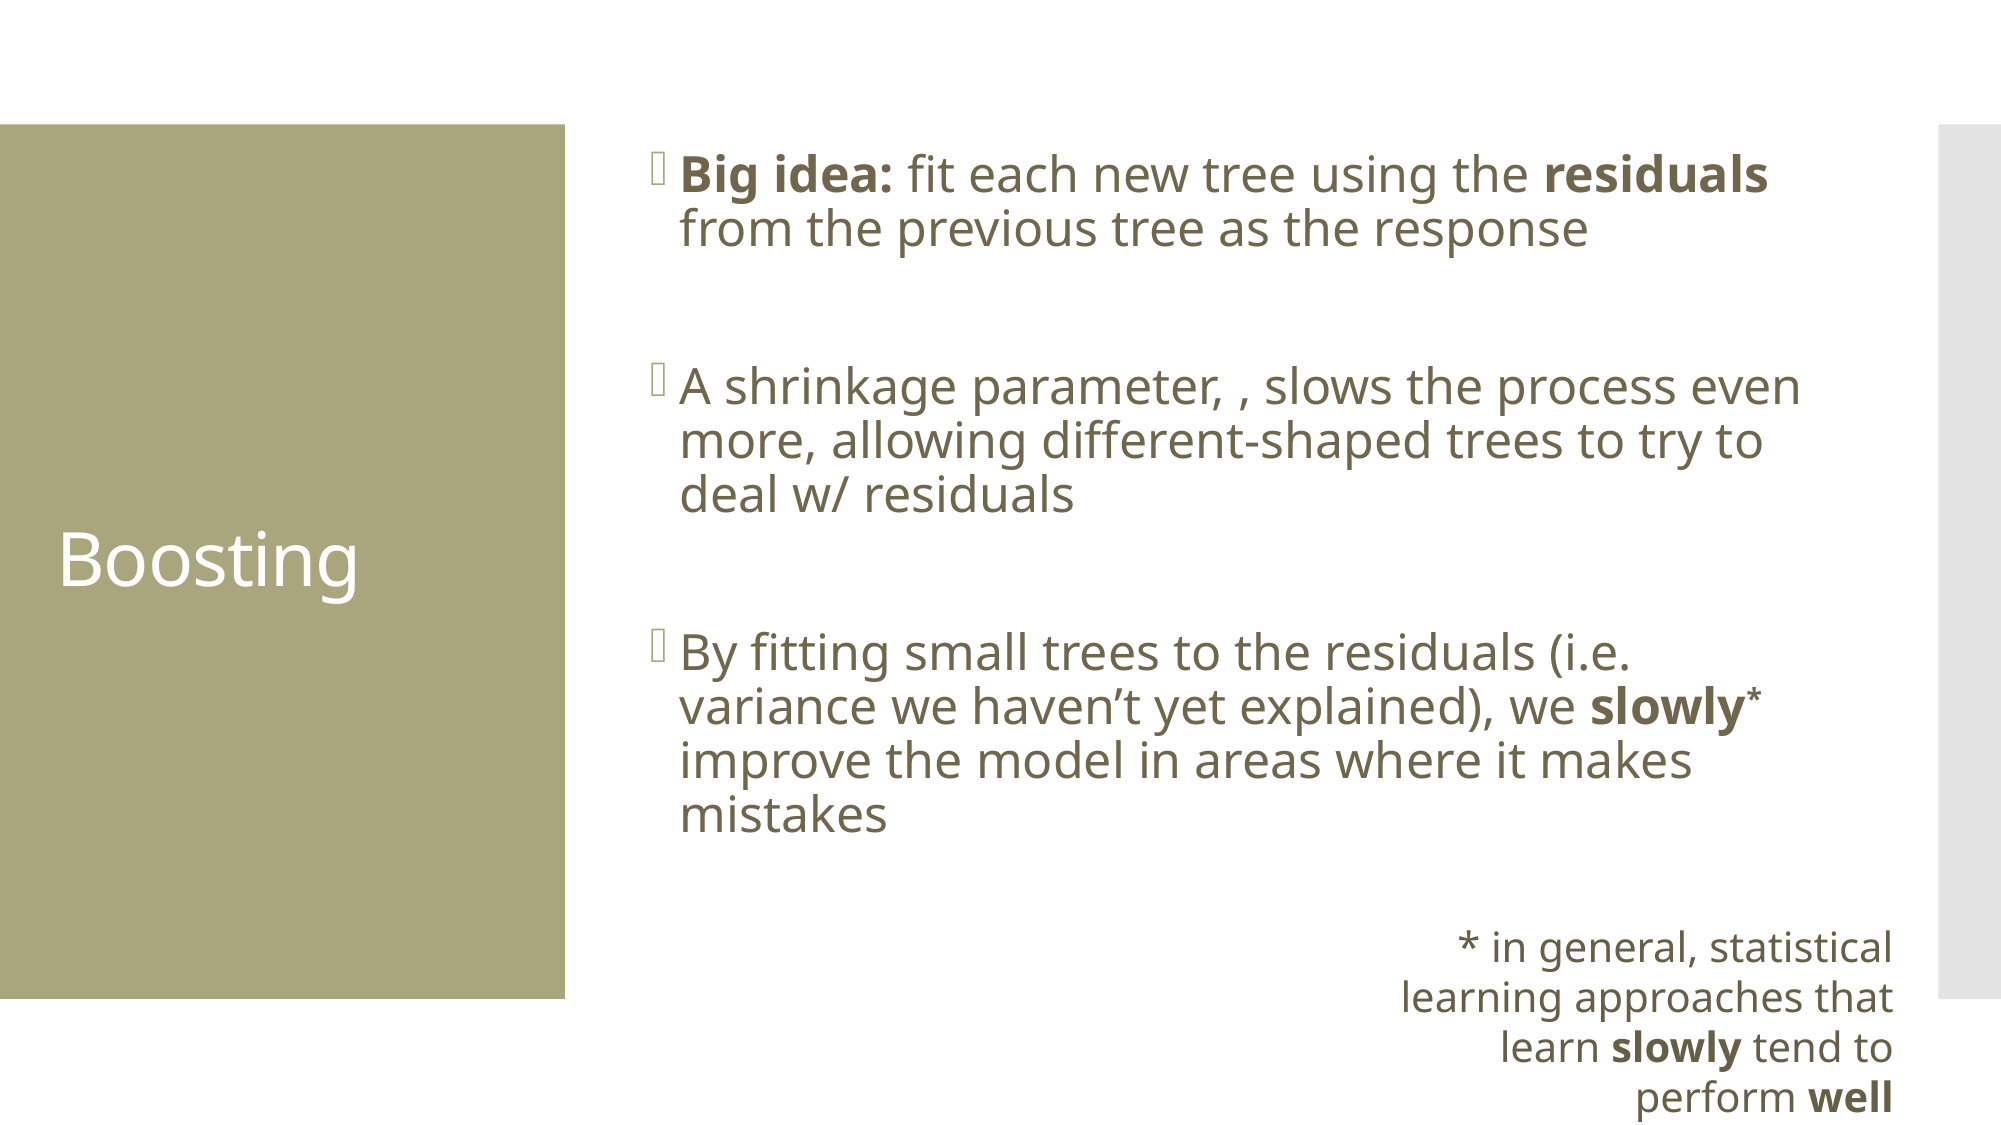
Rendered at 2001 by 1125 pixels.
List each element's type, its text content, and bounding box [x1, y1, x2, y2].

title Boosting [41, 184, 525, 940]
text_box * in general, statistical learning approaches that learn slowly tend to perform well [1325, 913, 1909, 1125]
